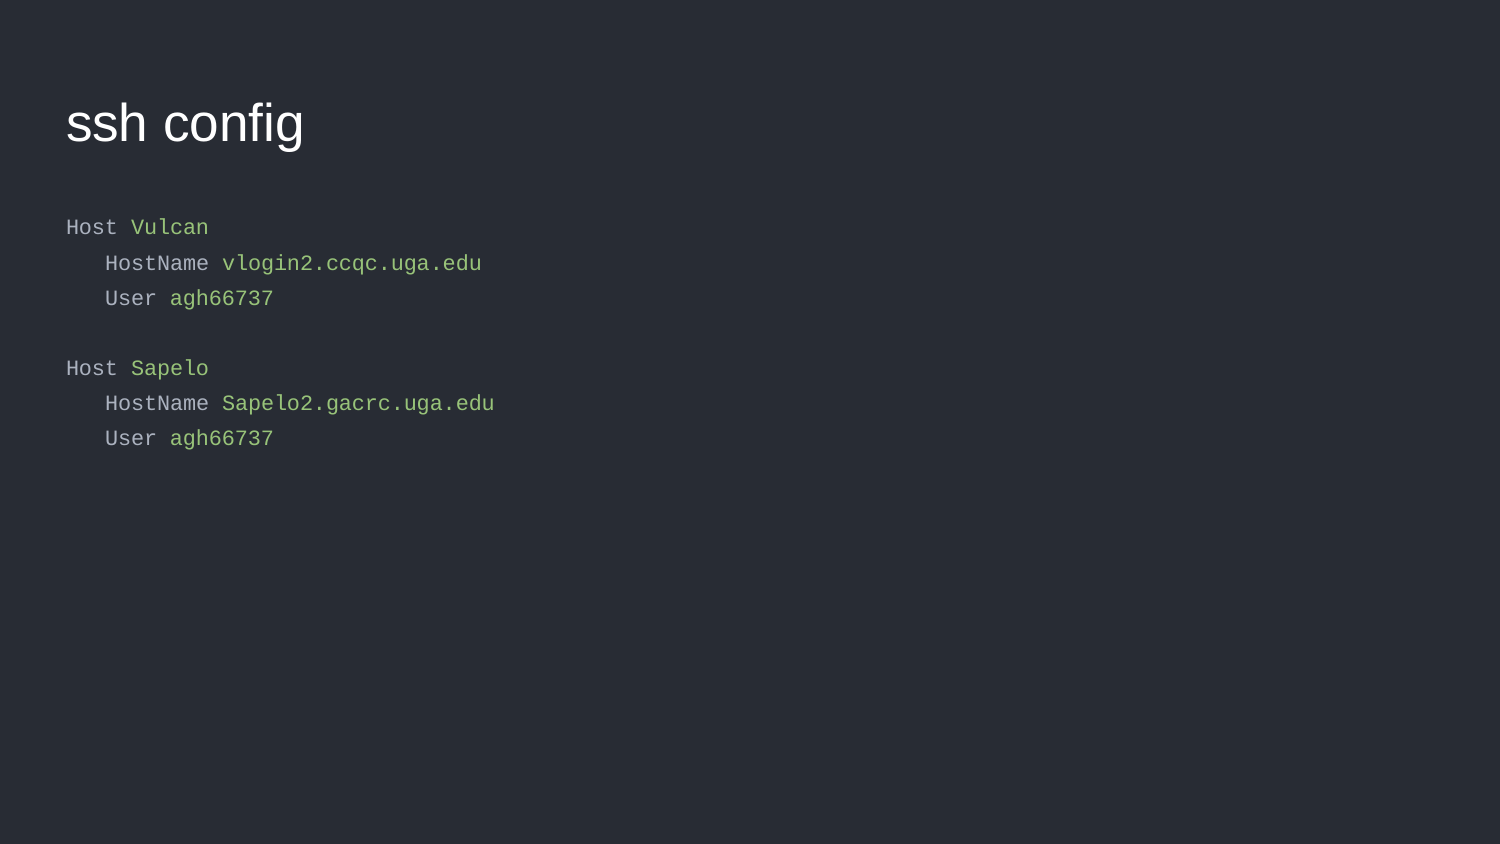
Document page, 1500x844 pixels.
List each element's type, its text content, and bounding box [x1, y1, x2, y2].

title ssh config [51, 72, 1449, 167]
list Host Vulcan HostName vlogin2.ccqc.uga.edu User agh66737 Host Sapelo HostName Sapelo2.gacrc.uga.edu User agh66737 [51, 189, 1449, 750]
